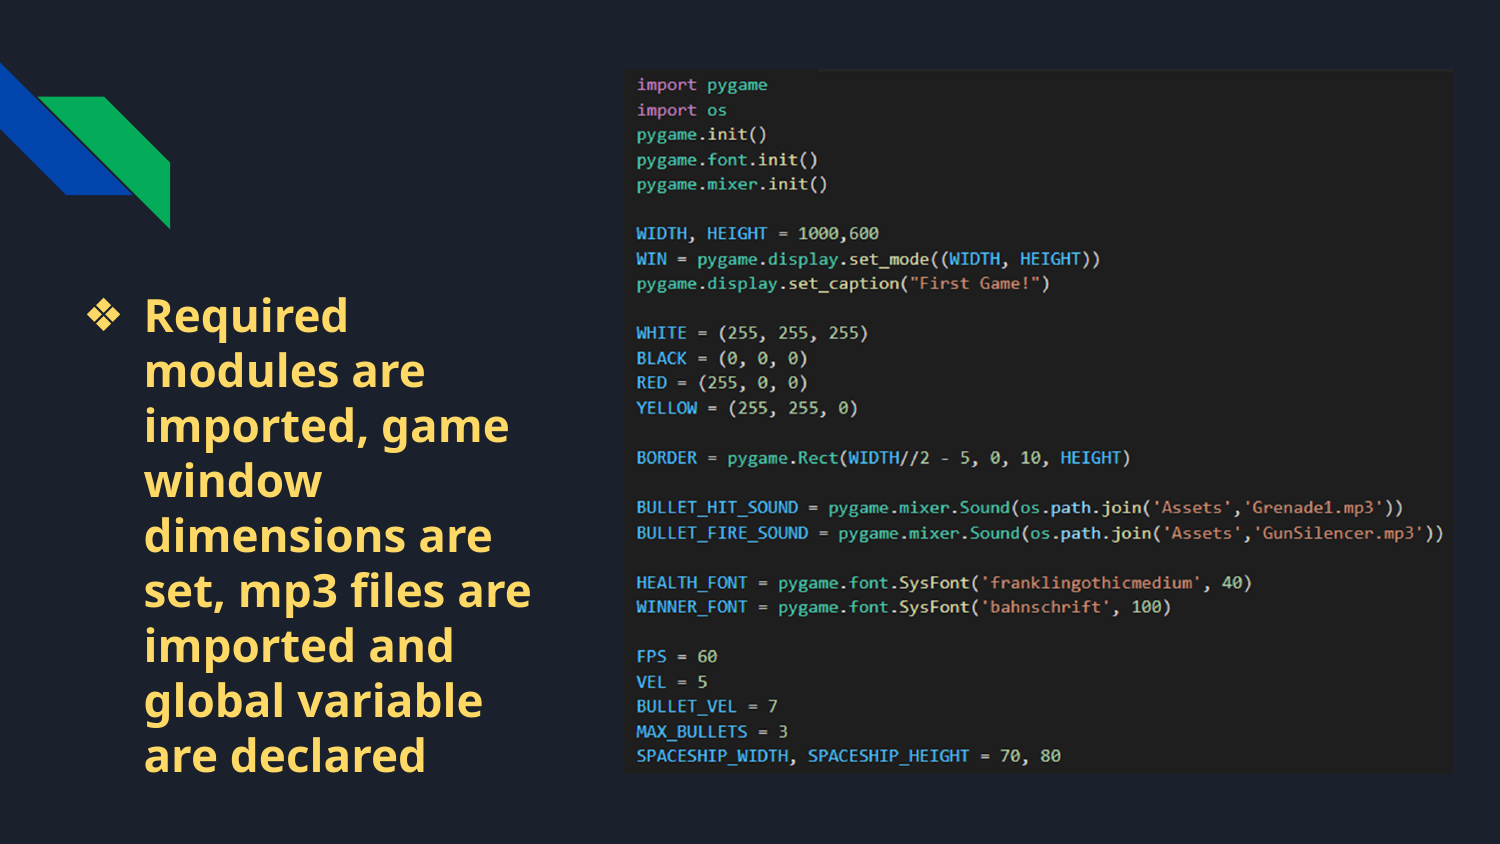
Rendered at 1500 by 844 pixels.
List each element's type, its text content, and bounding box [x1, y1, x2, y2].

text_box Required modules are imported, game window dimensions are set, mp3 files are imported and global variable are declared [53, 271, 569, 797]
picture [623, 69, 1454, 775]
